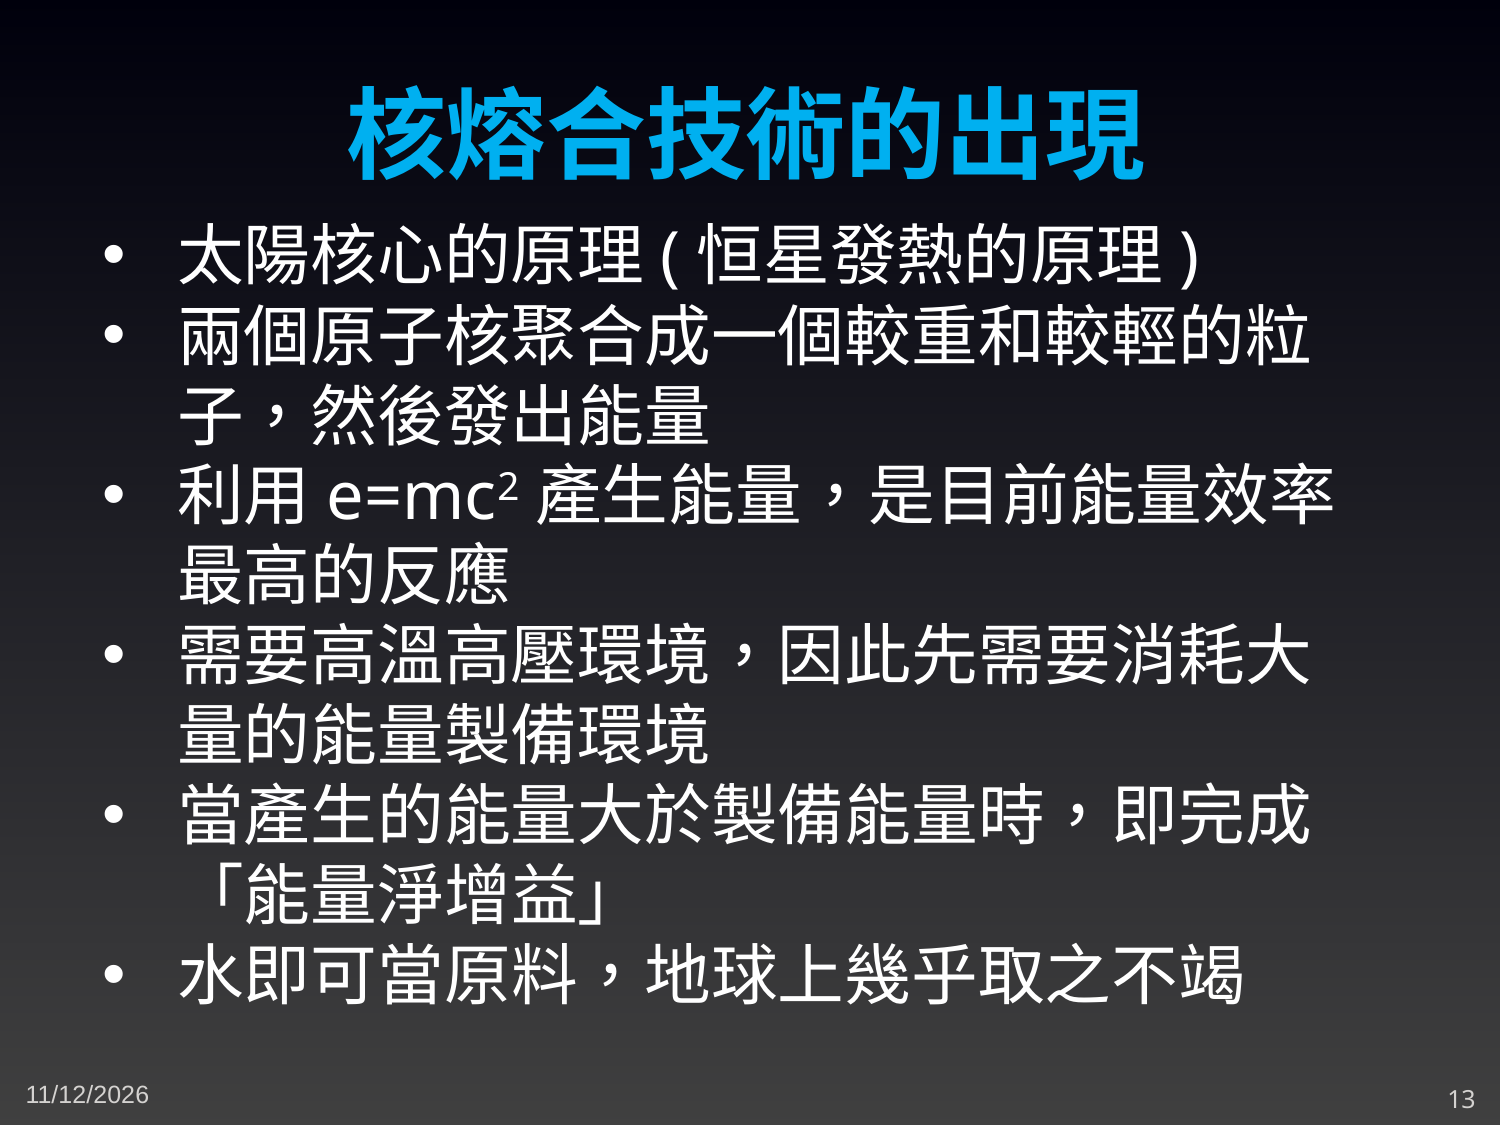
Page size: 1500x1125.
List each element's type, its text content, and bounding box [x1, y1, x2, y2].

slide_number 13 [1340, 1075, 1491, 1117]
text_box 太陽核心的原理(恒星發熱的原理) 兩個原子核聚合成一個較重和較輕的粒子，然後發出能量 利用e=mc2產生能量，是目前能量效率最高的反應 需要高溫高壓環境，因此先需要消耗大量的能量製備環境 當產生的能量大於製備能量時，即完成「能量淨增益」 水即可當原料，地球上幾乎取之不竭 [87, 205, 1388, 1021]
text_box 核熔合技術的出現 [331, 43, 1169, 205]
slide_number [10, 1075, 411, 1117]
